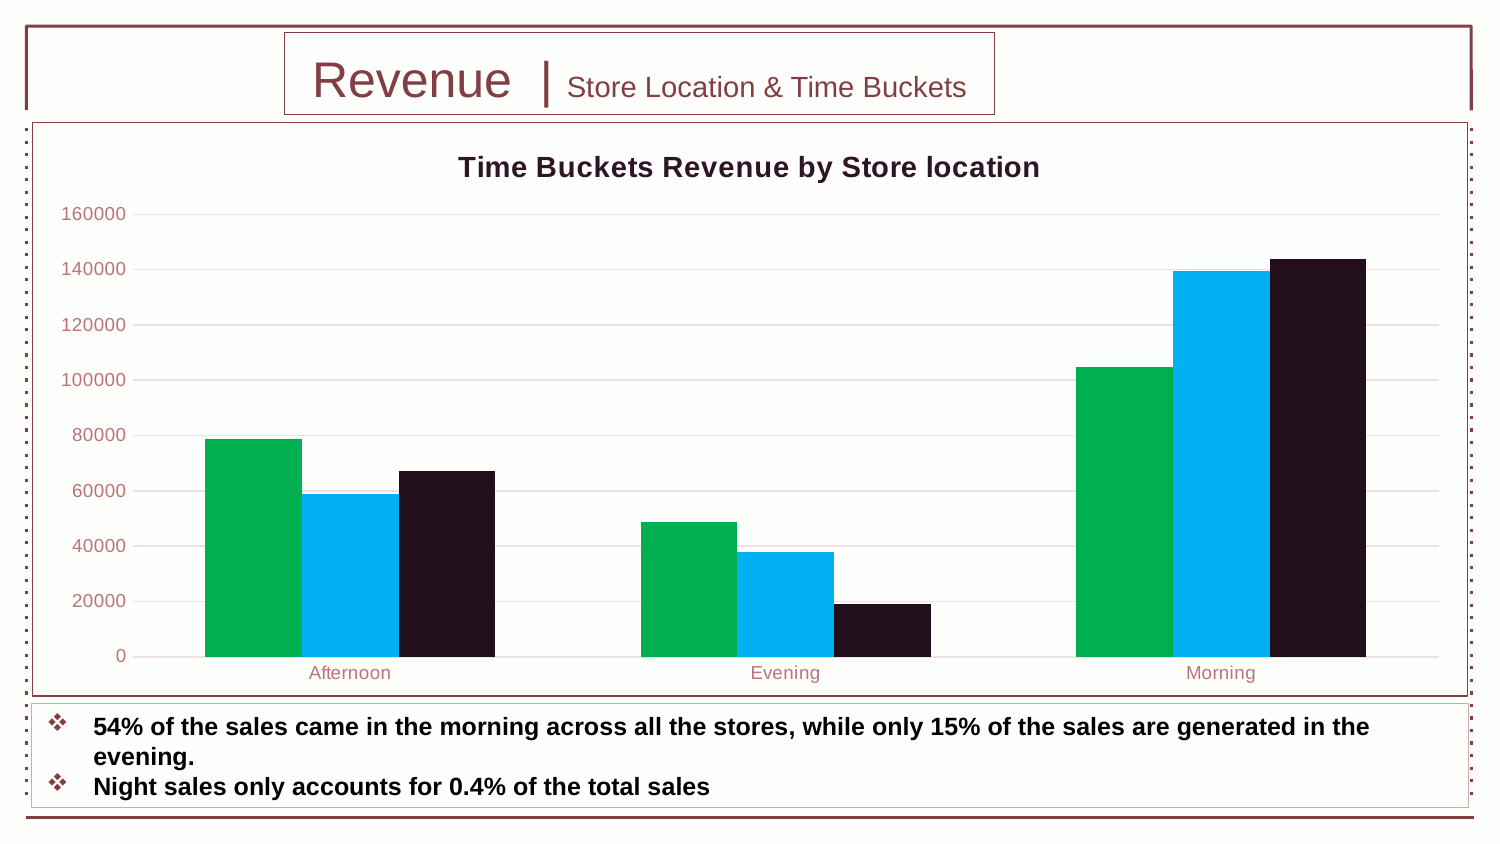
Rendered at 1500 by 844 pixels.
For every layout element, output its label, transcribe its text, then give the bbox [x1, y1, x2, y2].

chart [31, 121, 1469, 697]
text_box 54% of the sales came in the morning across all the stores, while only 15% of the sales are generated in the evening. Night sales only accounts for 0.4% of the total sales [31, 705, 1469, 808]
text_box Revenue | Store Location & Time Buckets [284, 32, 995, 115]
